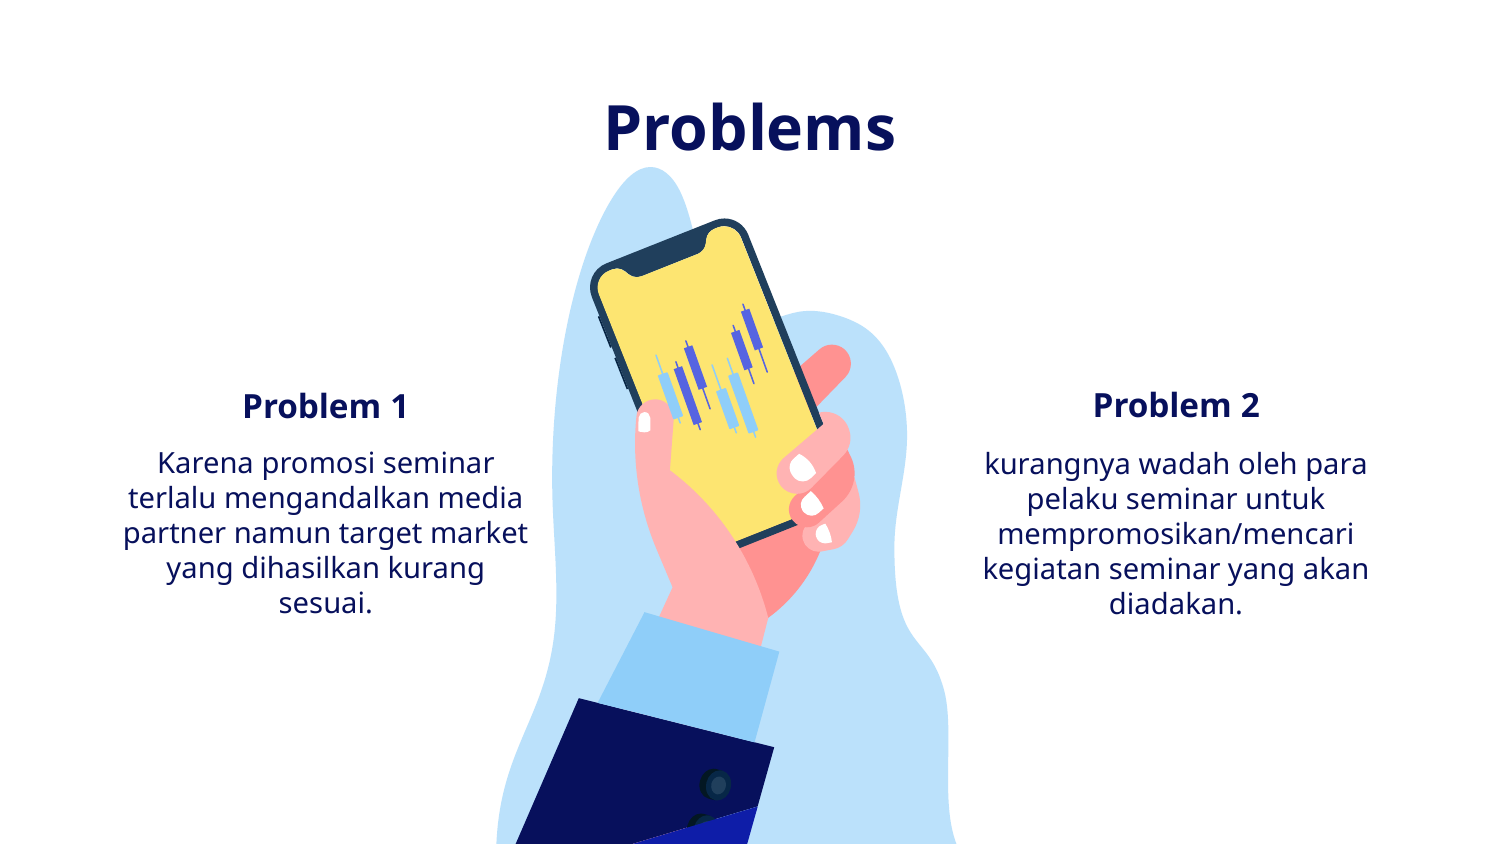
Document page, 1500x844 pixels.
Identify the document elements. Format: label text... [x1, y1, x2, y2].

title Problems [75, 72, 1425, 167]
subtitle Karena promosi seminar terlalu mengandalkan media partner namun target market yang dihasilkan kurang sesuai. [105, 429, 500, 568]
title Problem 2 [955, 369, 1397, 430]
subtitle kurangnya wadah oleh para pelaku seminar untuk mempromosikan/mencari kegiatan seminar yang akan diadakan. [955, 430, 1397, 561]
title Problem 1 [105, 370, 500, 429]
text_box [505, 218, 863, 844]
